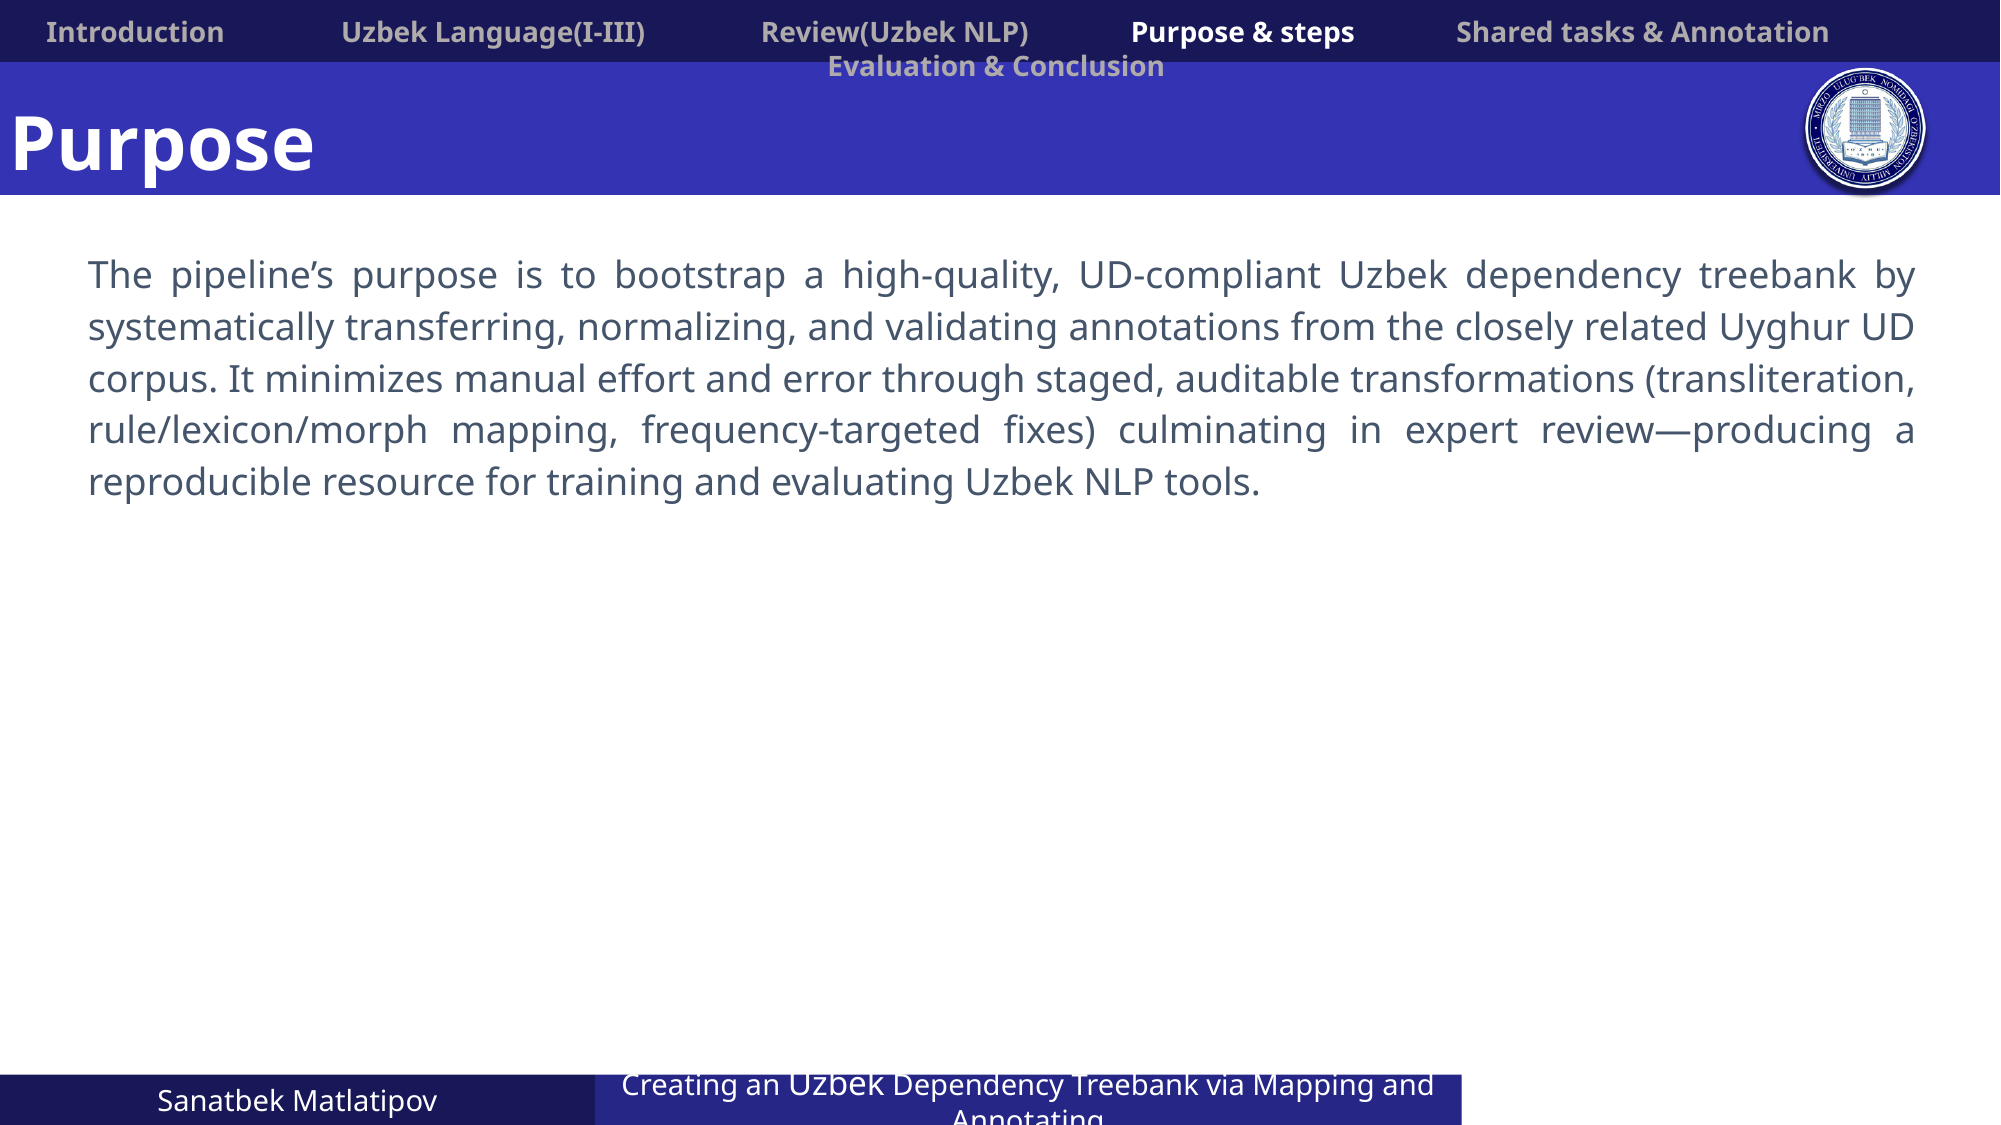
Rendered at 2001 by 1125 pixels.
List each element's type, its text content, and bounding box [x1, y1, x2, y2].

text_box Introduction Uzbek Language(I-III) Review(Uzbek NLP) Purpose & steps Shared tasks & Annotation Evaluation & Conclusion [0, 6, 1997, 90]
picture [1797, 65, 1933, 202]
text_box [0, 0, 2000, 62]
text_box [1933, 62, 2000, 195]
text_box Purpose [0, 90, 330, 193]
text_box [0, 90, 1797, 195]
slide_number Sanatbek Matlatipov [0, 1074, 594, 1125]
text_box The pipeline’s purpose is to bootstrap a high-quality, UD-compliant Uzbek dependency treebank by systematically transferring, normalizing, and validating annotations from the closely related Uyghur UD corpus. It minimizes manual effort and error through staged, auditable transformations (transliteration, rule/lexicon/morph mapping, frequency-targeted fixes) culminating in expert review—producing a reproducible resource for training and evaluating Uzbek NLP tools. [54, 229, 1933, 894]
footer Creating an Uzbek Dependency Treebank via Mapping and Annotating [594, 1074, 1462, 1125]
